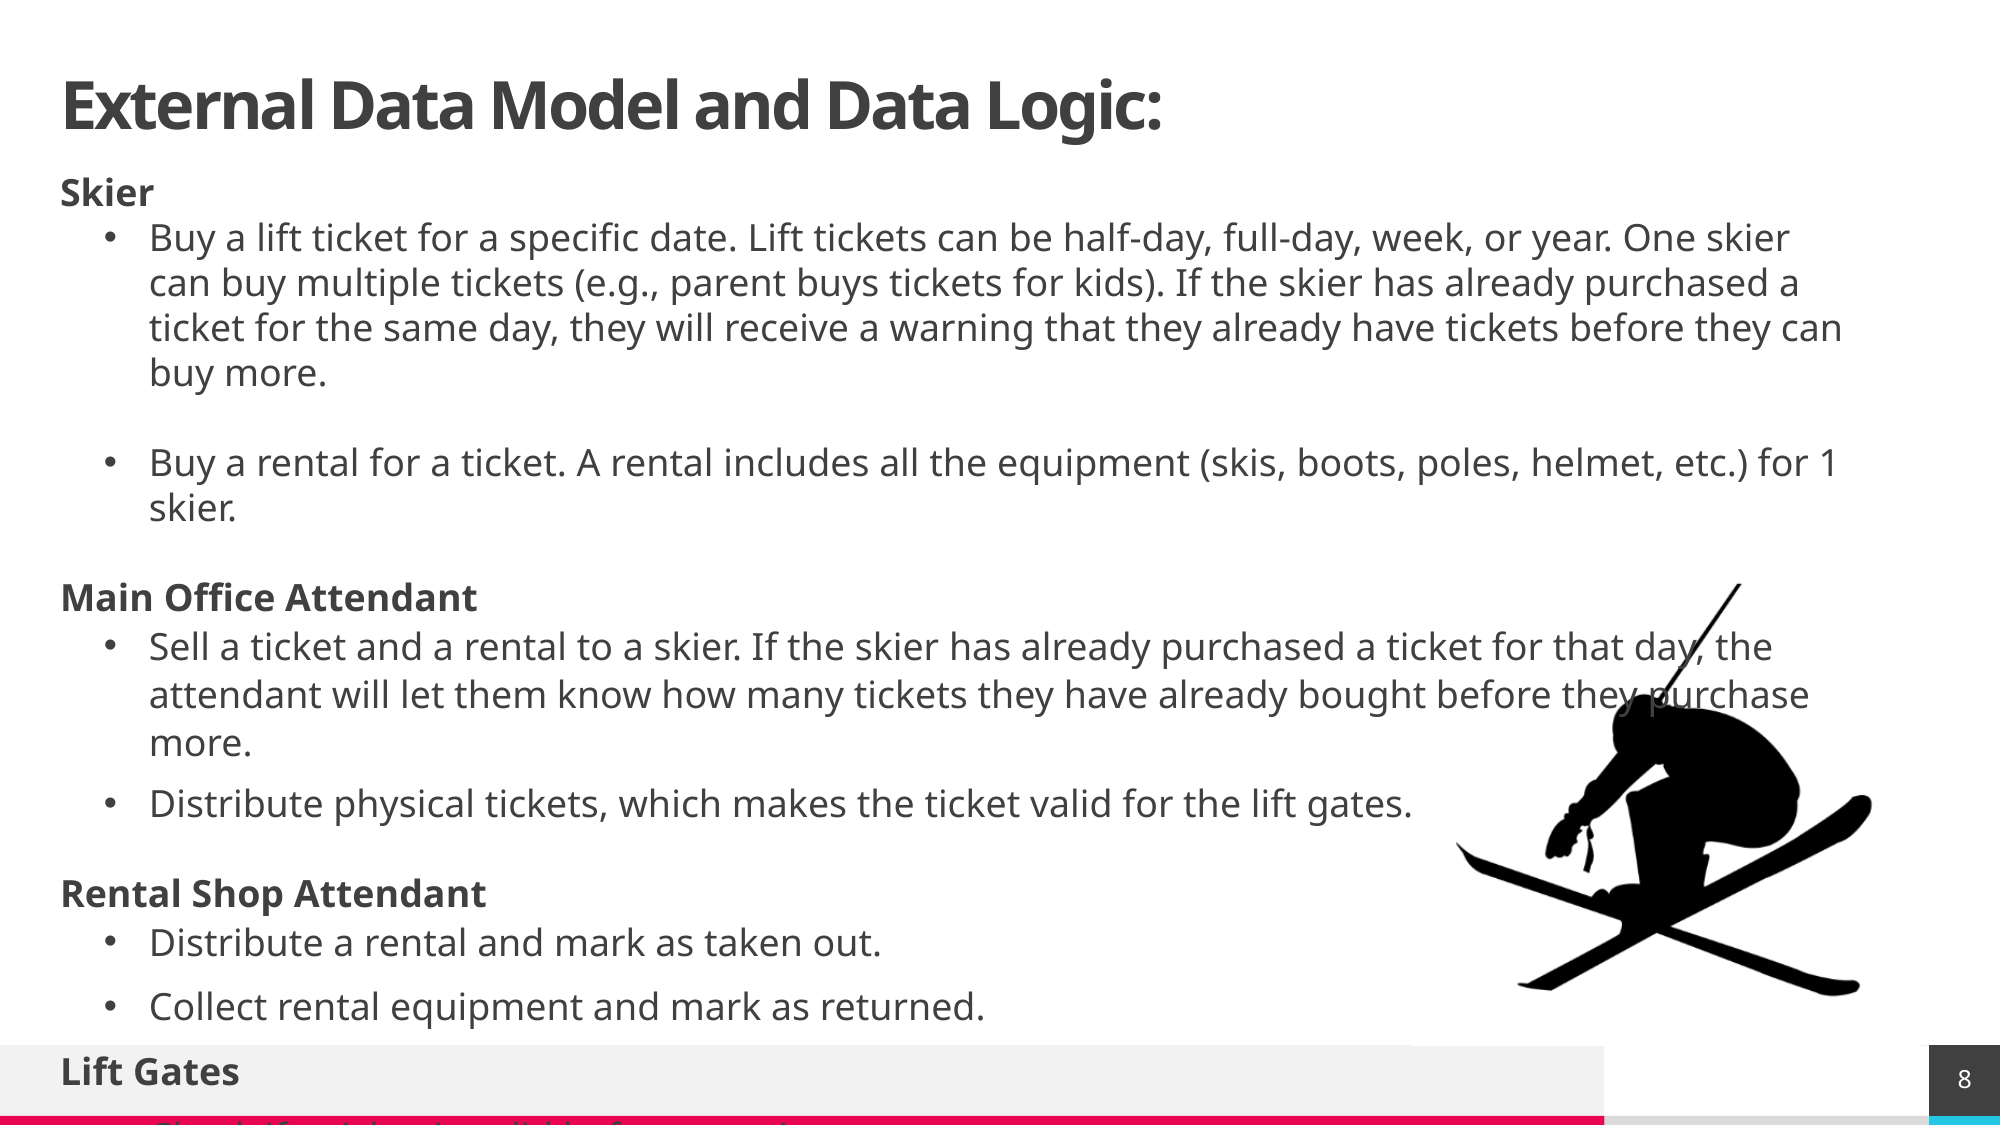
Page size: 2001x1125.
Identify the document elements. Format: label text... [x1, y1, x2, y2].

title External Data Model and Data Logic: [60, 72, 1919, 144]
picture [1412, 543, 1919, 1046]
slide_number 8 [1929, 1045, 2000, 1116]
list Skier Buy a lift ticket for a specific date. Lift tickets can be half-day, full-day, week, or year. One skier can buy multiple tickets (e.g., parent buys tickets for kids). If the skier has already purchased a ticket for the same day, they will receive a warning that they already have tickets before they can buy more. Buy a rental for a ticket. A rental includes all the equipment (skis, boots, poles, helmet, etc.) for 1 skier. Main Office Attendant Sell a ticket and a rental to a skier. If the skier has already purchased a ticket for that day, the attendant will let them know how many tickets they have already bought before they purchase more. Distribute physical tickets, which makes the ticket valid for the lift gates. Rental Shop Attendant Distribute a rental and mark as taken out. Collect rental equipment and mark as returned. Lift Gates Check if a ticket is valid before opening gate. [60, 169, 1856, 965]
